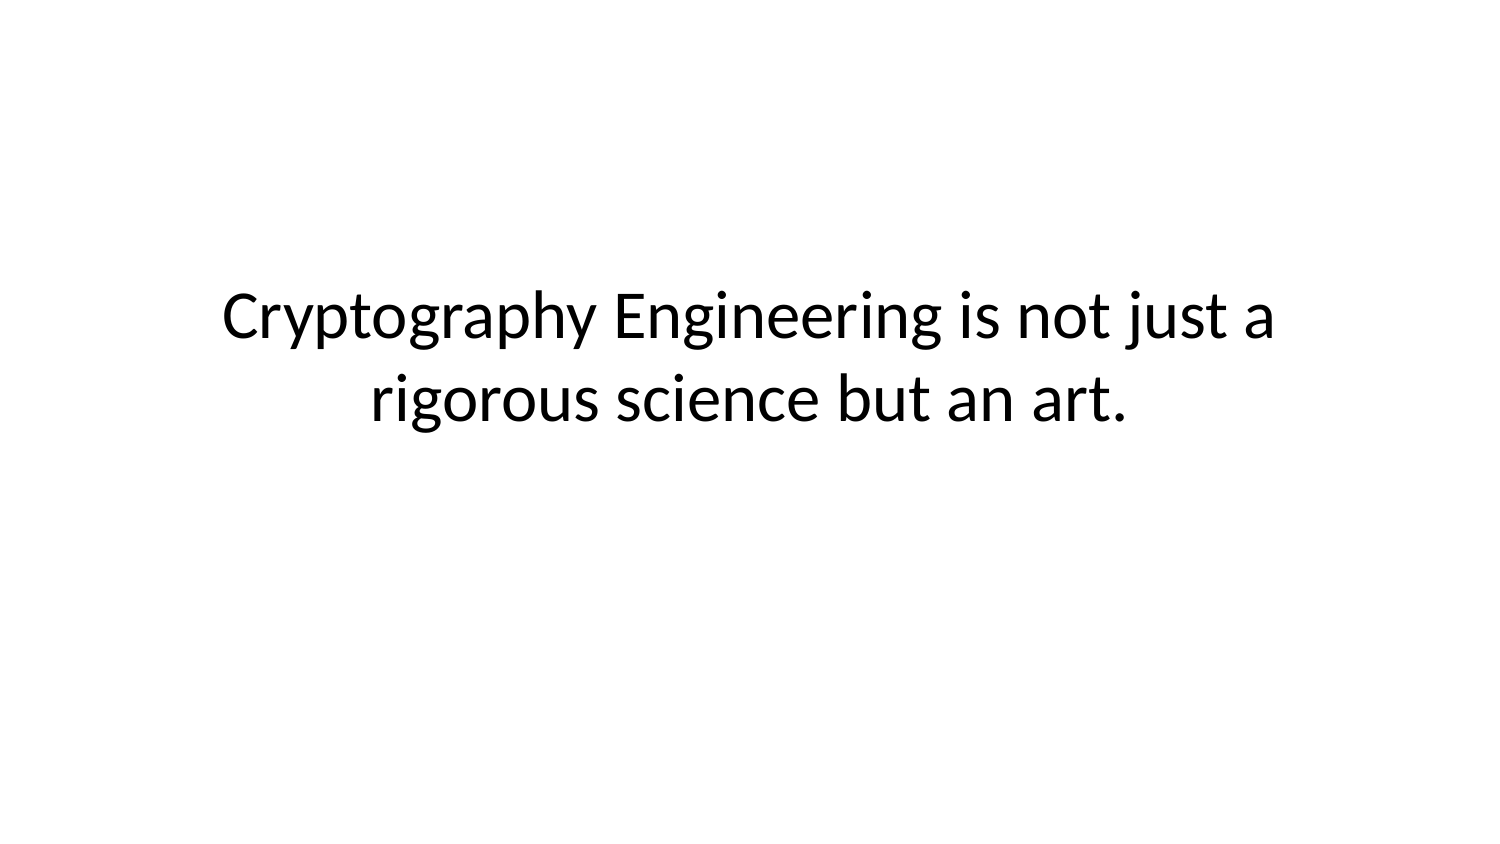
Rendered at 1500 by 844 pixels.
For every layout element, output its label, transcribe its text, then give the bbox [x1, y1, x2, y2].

title Cryptography Engineering is not just a rigorous science but an art. [112, 262, 1388, 443]
